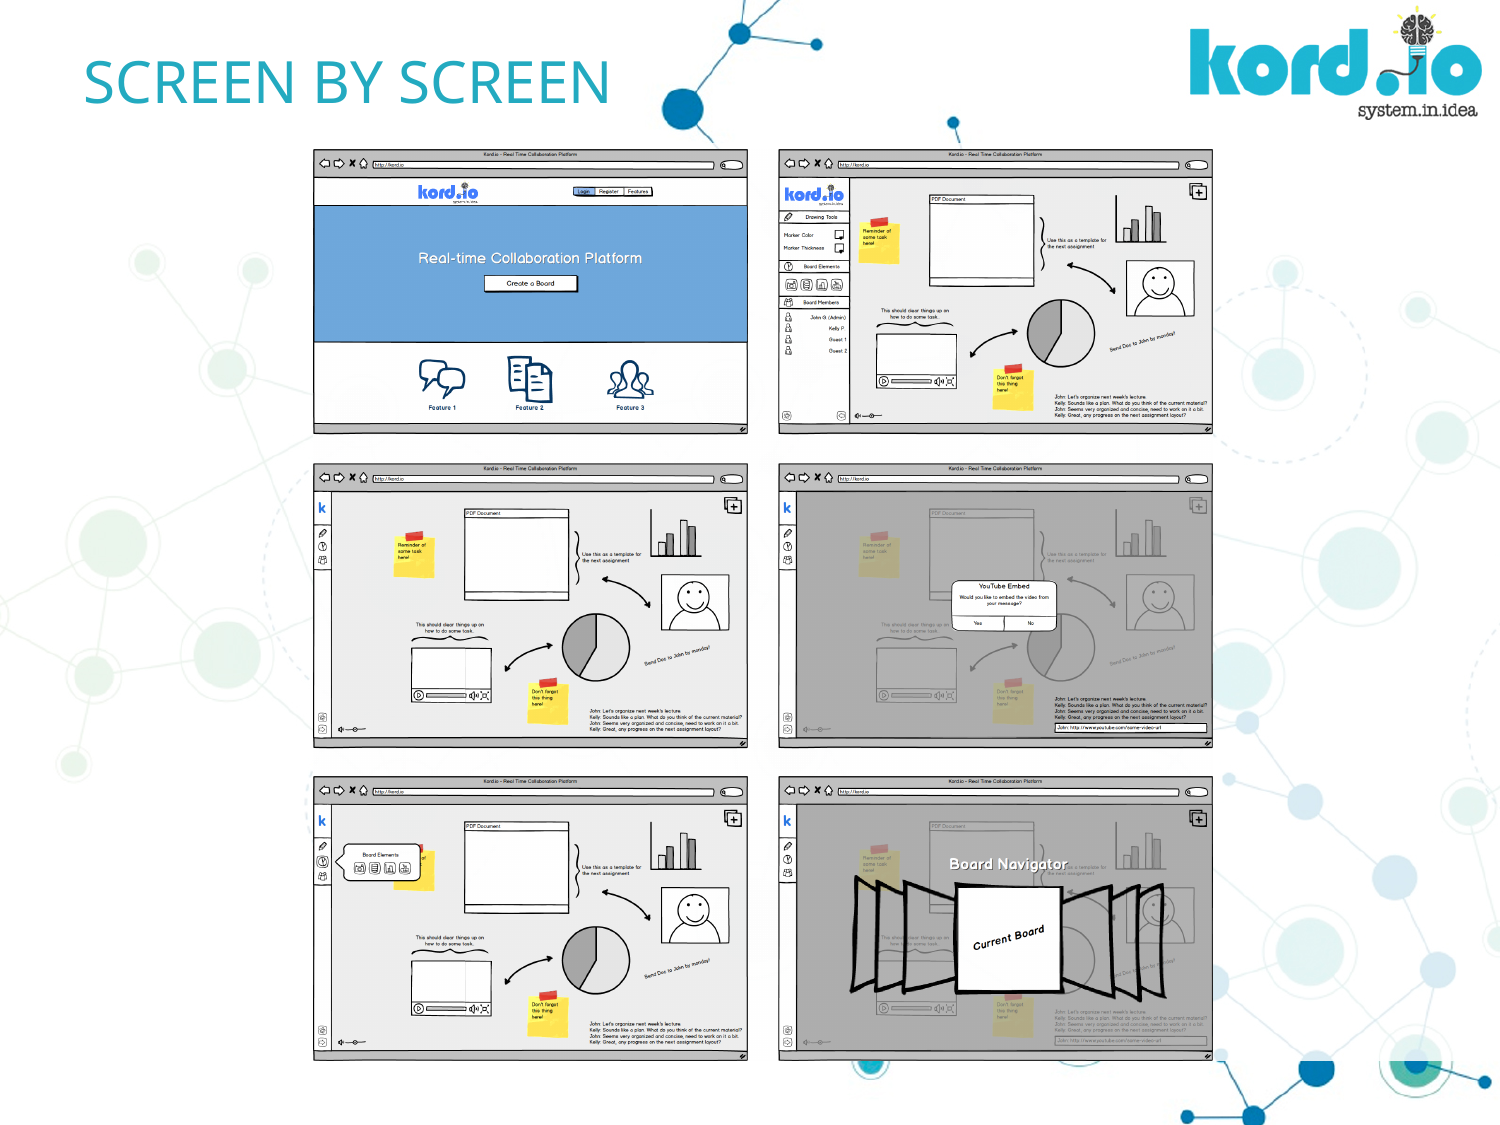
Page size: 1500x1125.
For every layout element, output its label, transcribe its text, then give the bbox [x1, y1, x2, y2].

text_box SCREEN BY SCREEN [68, 37, 629, 123]
picture [0, 0, 1500, 1125]
